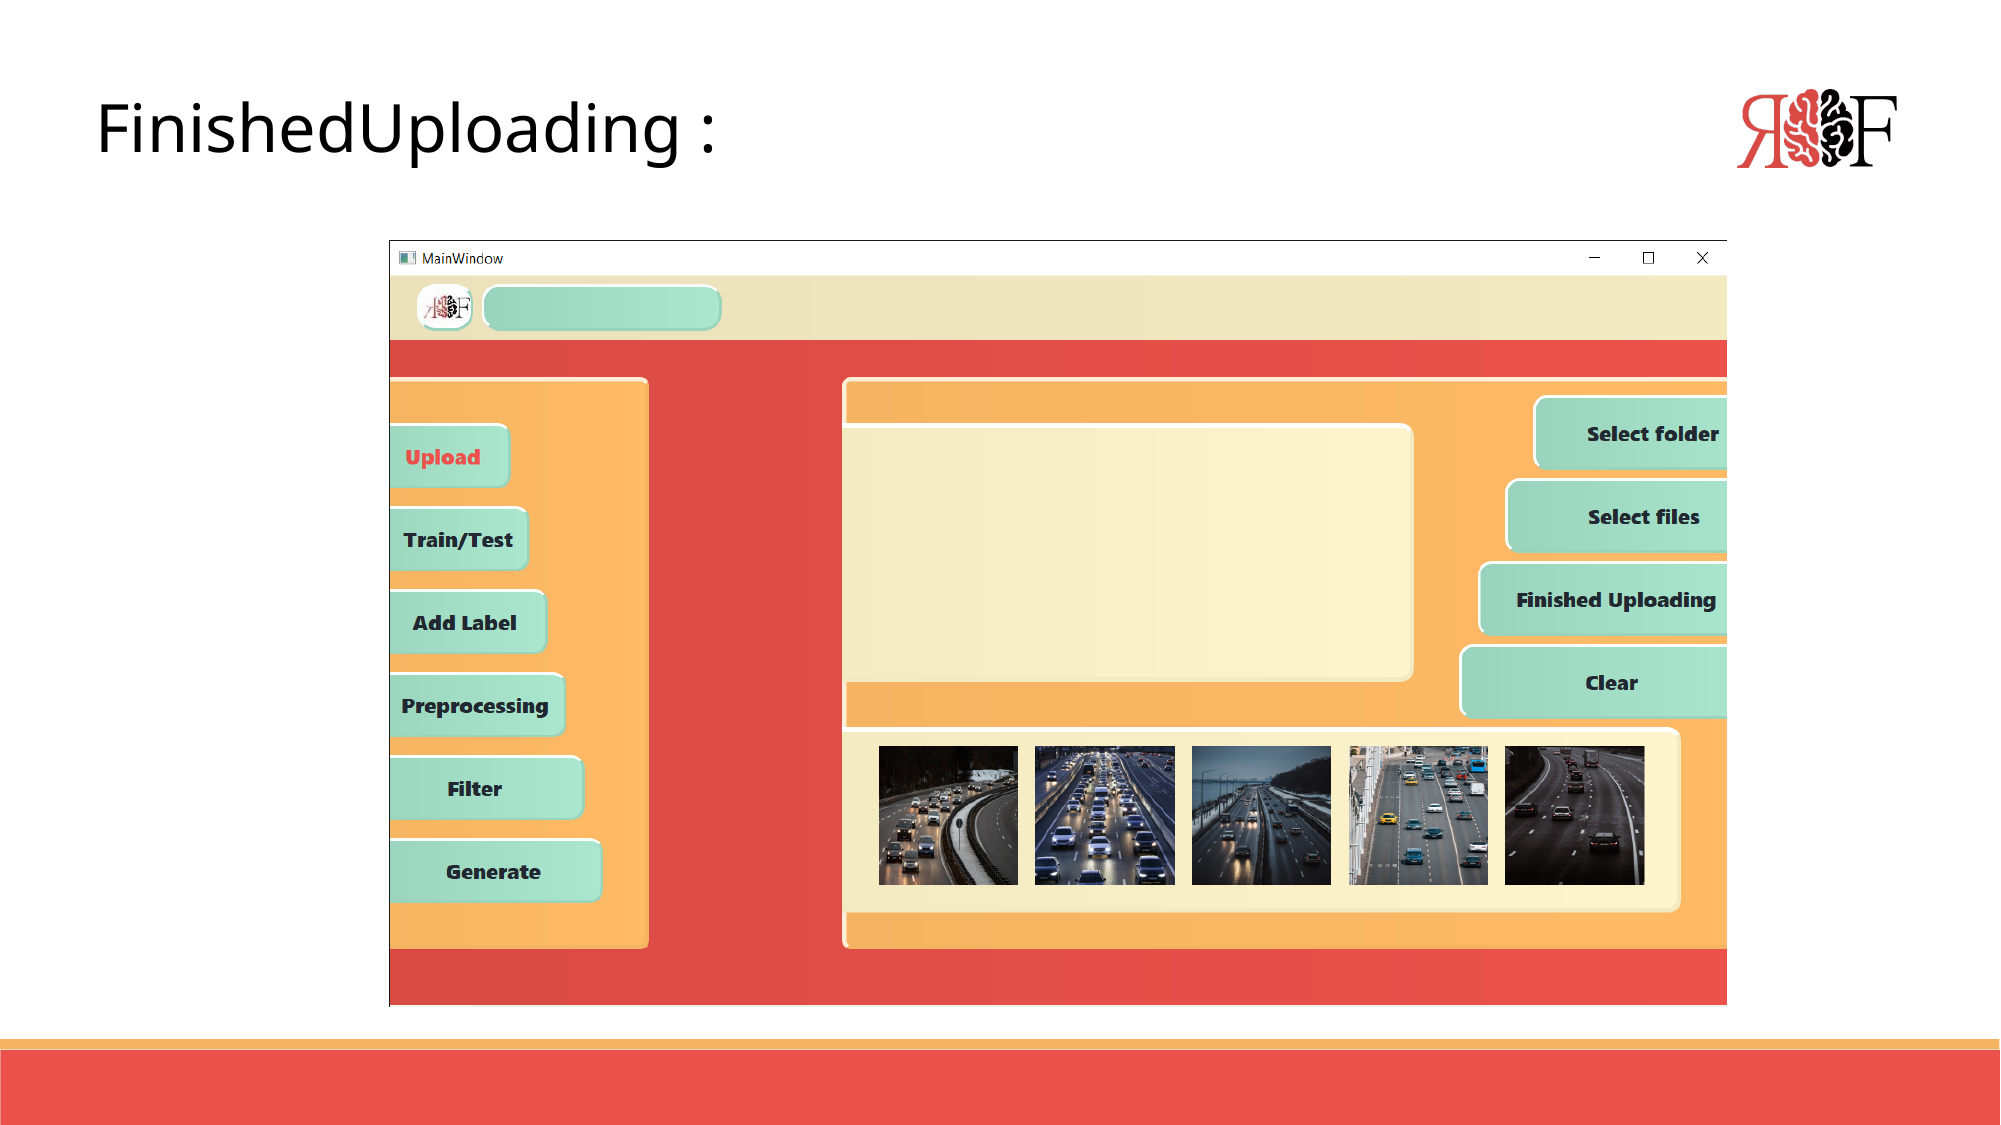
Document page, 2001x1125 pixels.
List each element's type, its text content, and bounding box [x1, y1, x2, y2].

text_box FinishedUploading : [80, 78, 1081, 173]
picture [1725, 58, 1920, 194]
picture [388, 239, 1727, 1007]
